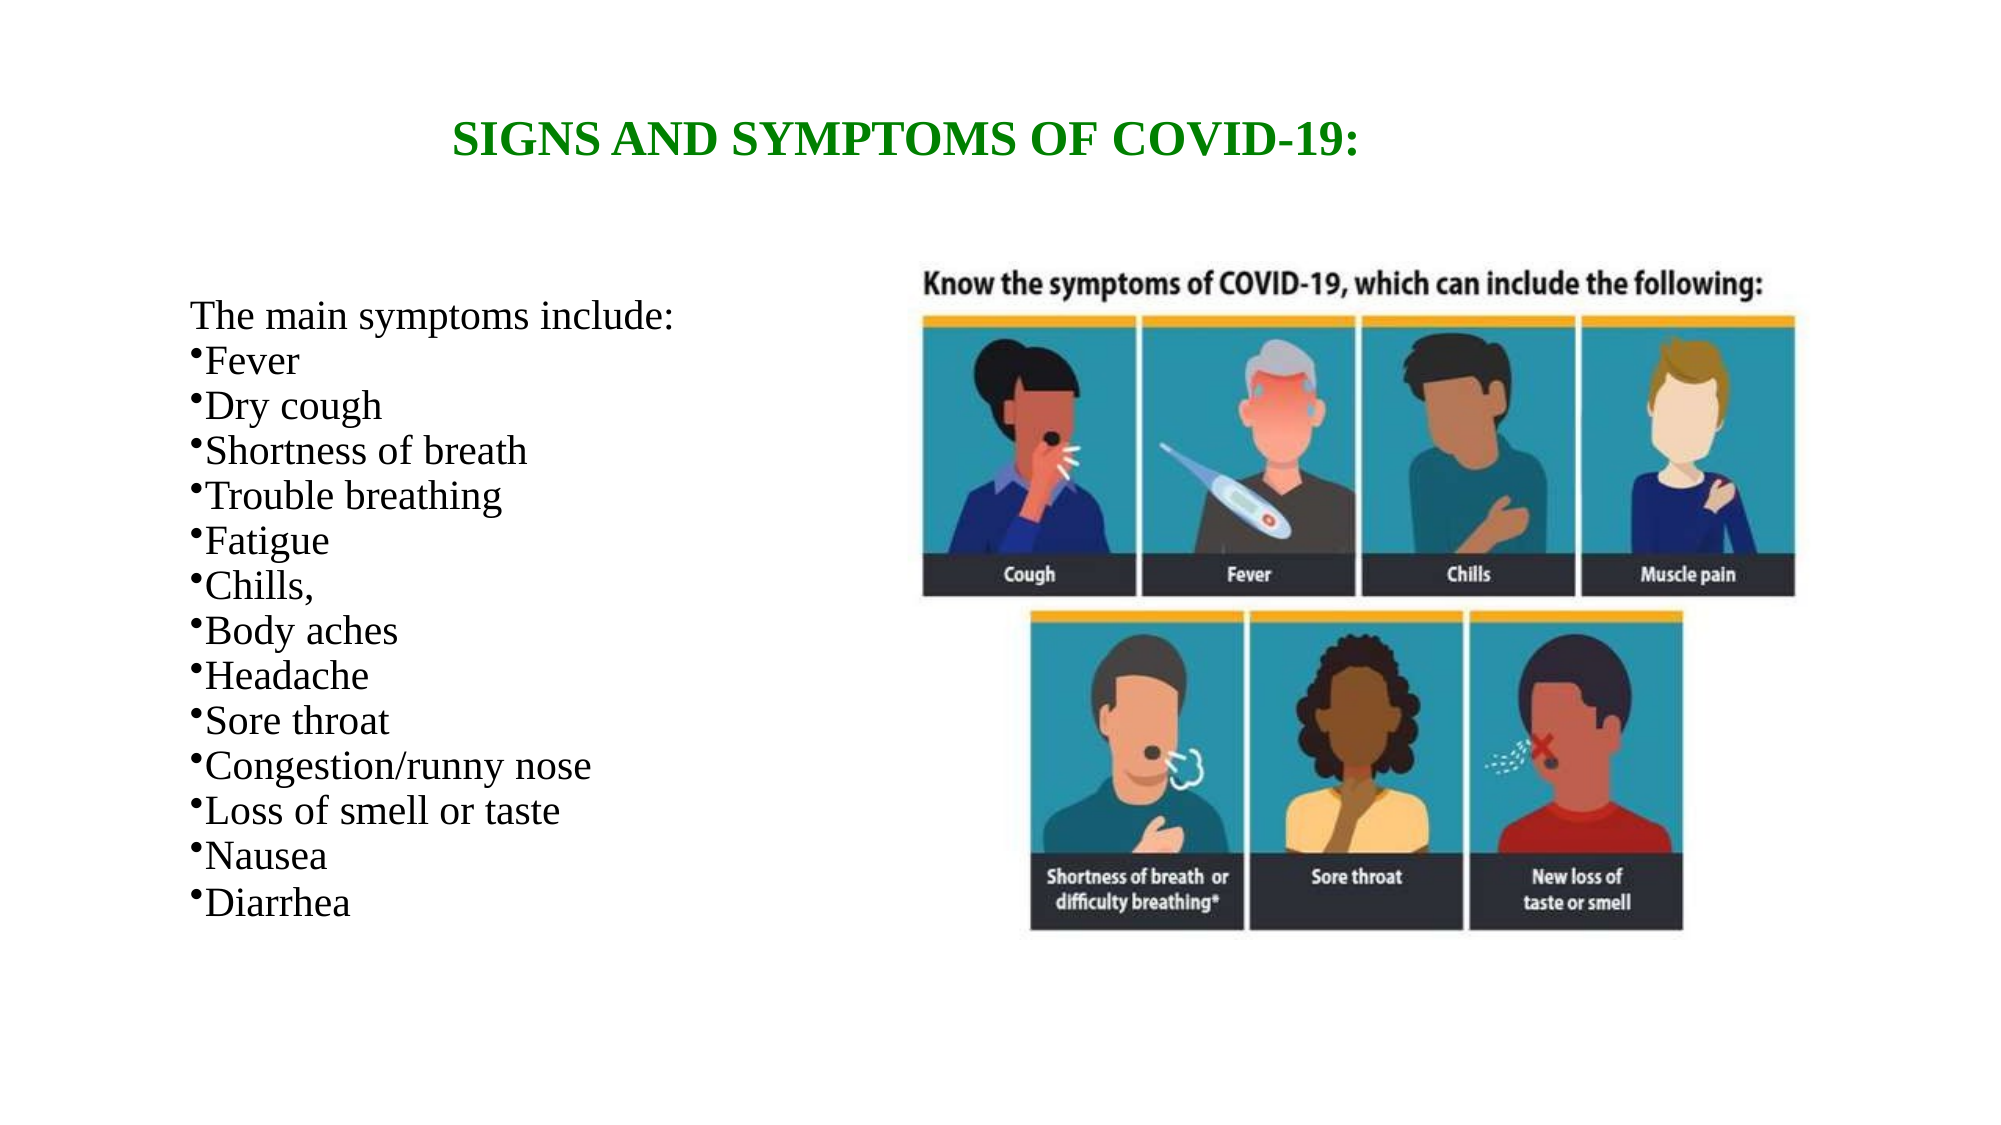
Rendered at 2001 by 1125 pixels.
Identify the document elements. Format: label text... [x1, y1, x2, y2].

title SIGNS AND SYMPTOMS OF COVID-19: [449, 103, 1366, 293]
text_box [907, 261, 1811, 940]
text_box The main symptoms include: Fever Dry cough Shortness of breath Trouble breathing Fatigue Chills, Body aches Headache Sore throat Congestion/runny nose Loss of smell or taste Nausea Diarrhea [187, 288, 730, 925]
